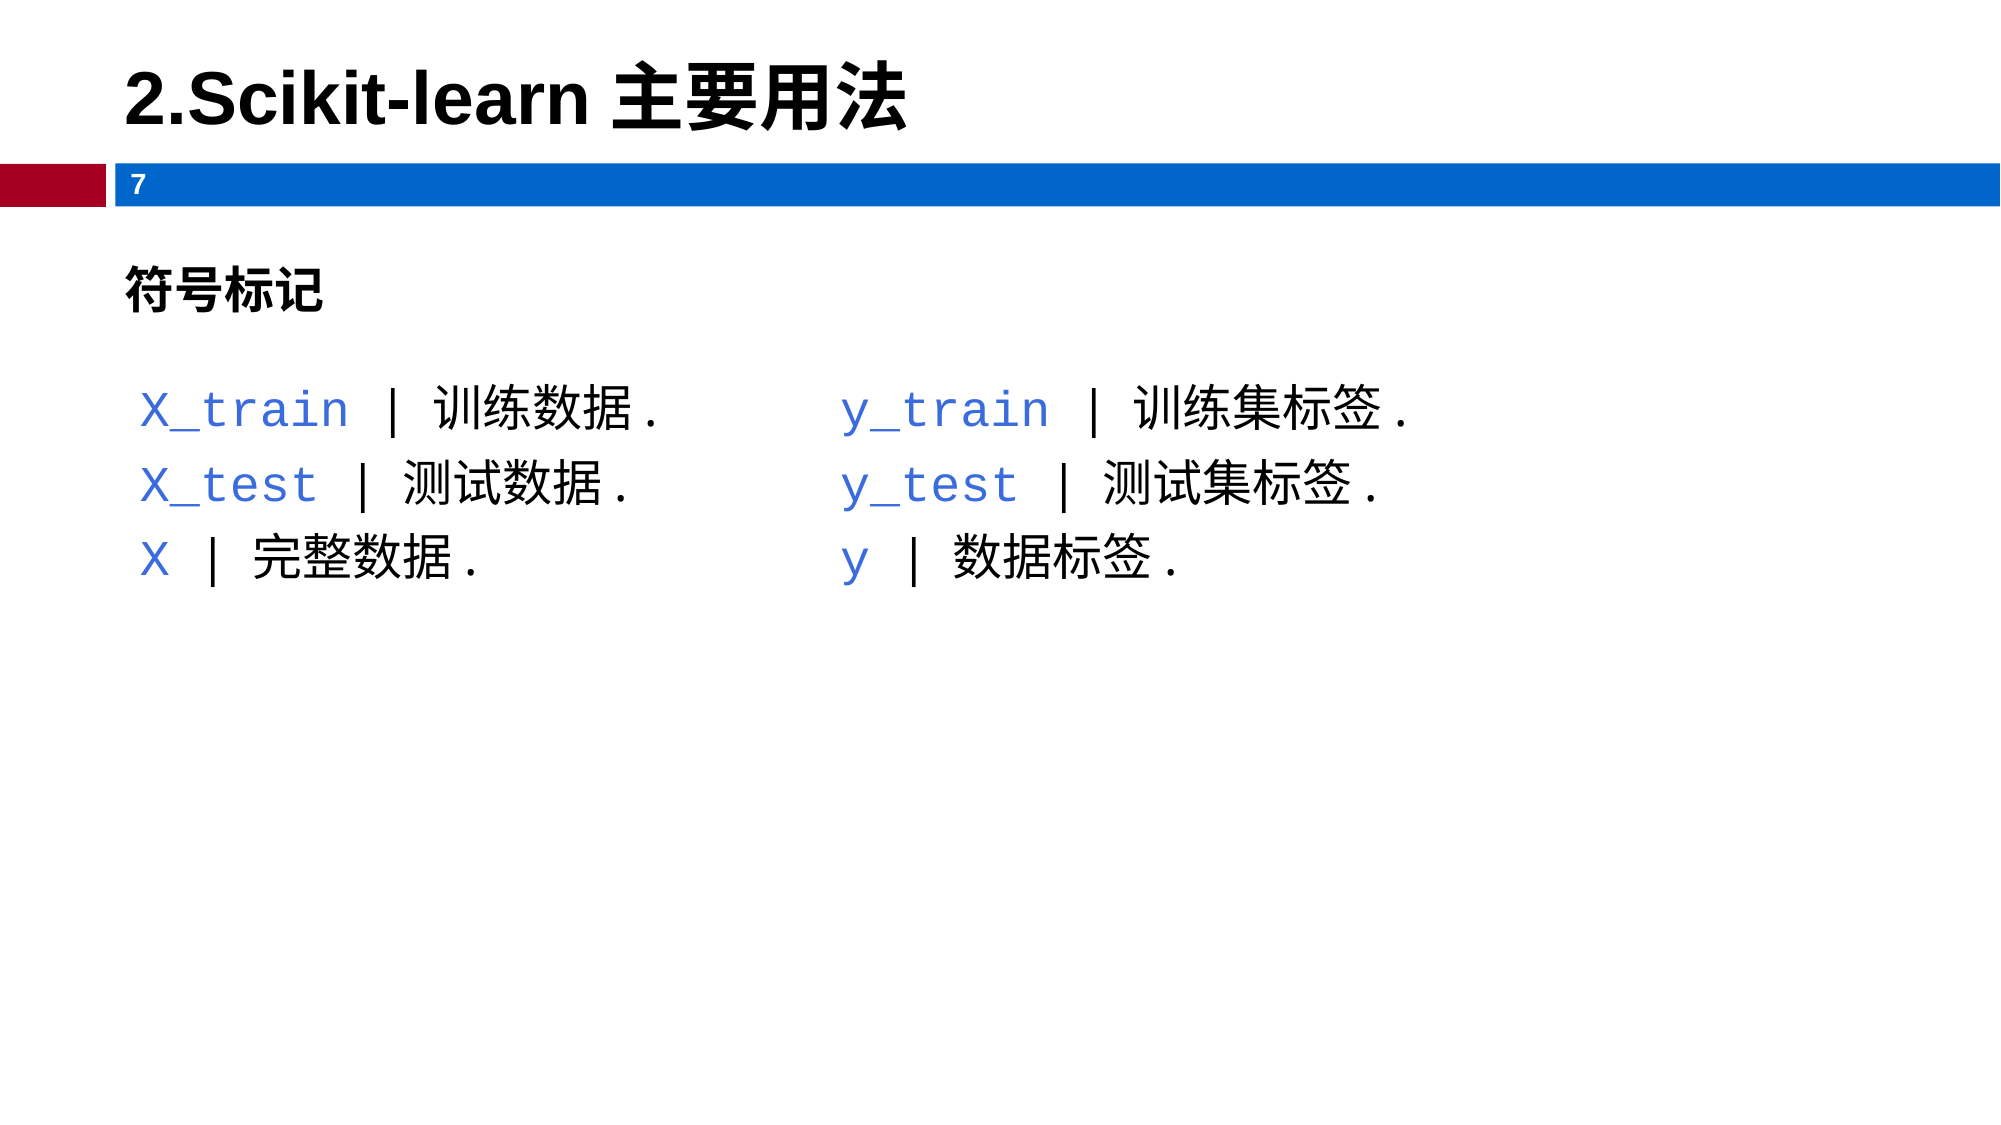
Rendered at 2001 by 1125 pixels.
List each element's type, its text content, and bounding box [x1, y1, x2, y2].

text_box X_train | 训练数据. X_test | 测试数据. X | 完整数据. [125, 356, 849, 668]
text_box 符号标记 [109, 250, 392, 326]
text_box y_train | 训练集标签. y_test | 测试集标签. y | 数据标签. [825, 356, 1826, 593]
title 2.Scikit-learn主要用法 [109, 38, 2000, 150]
